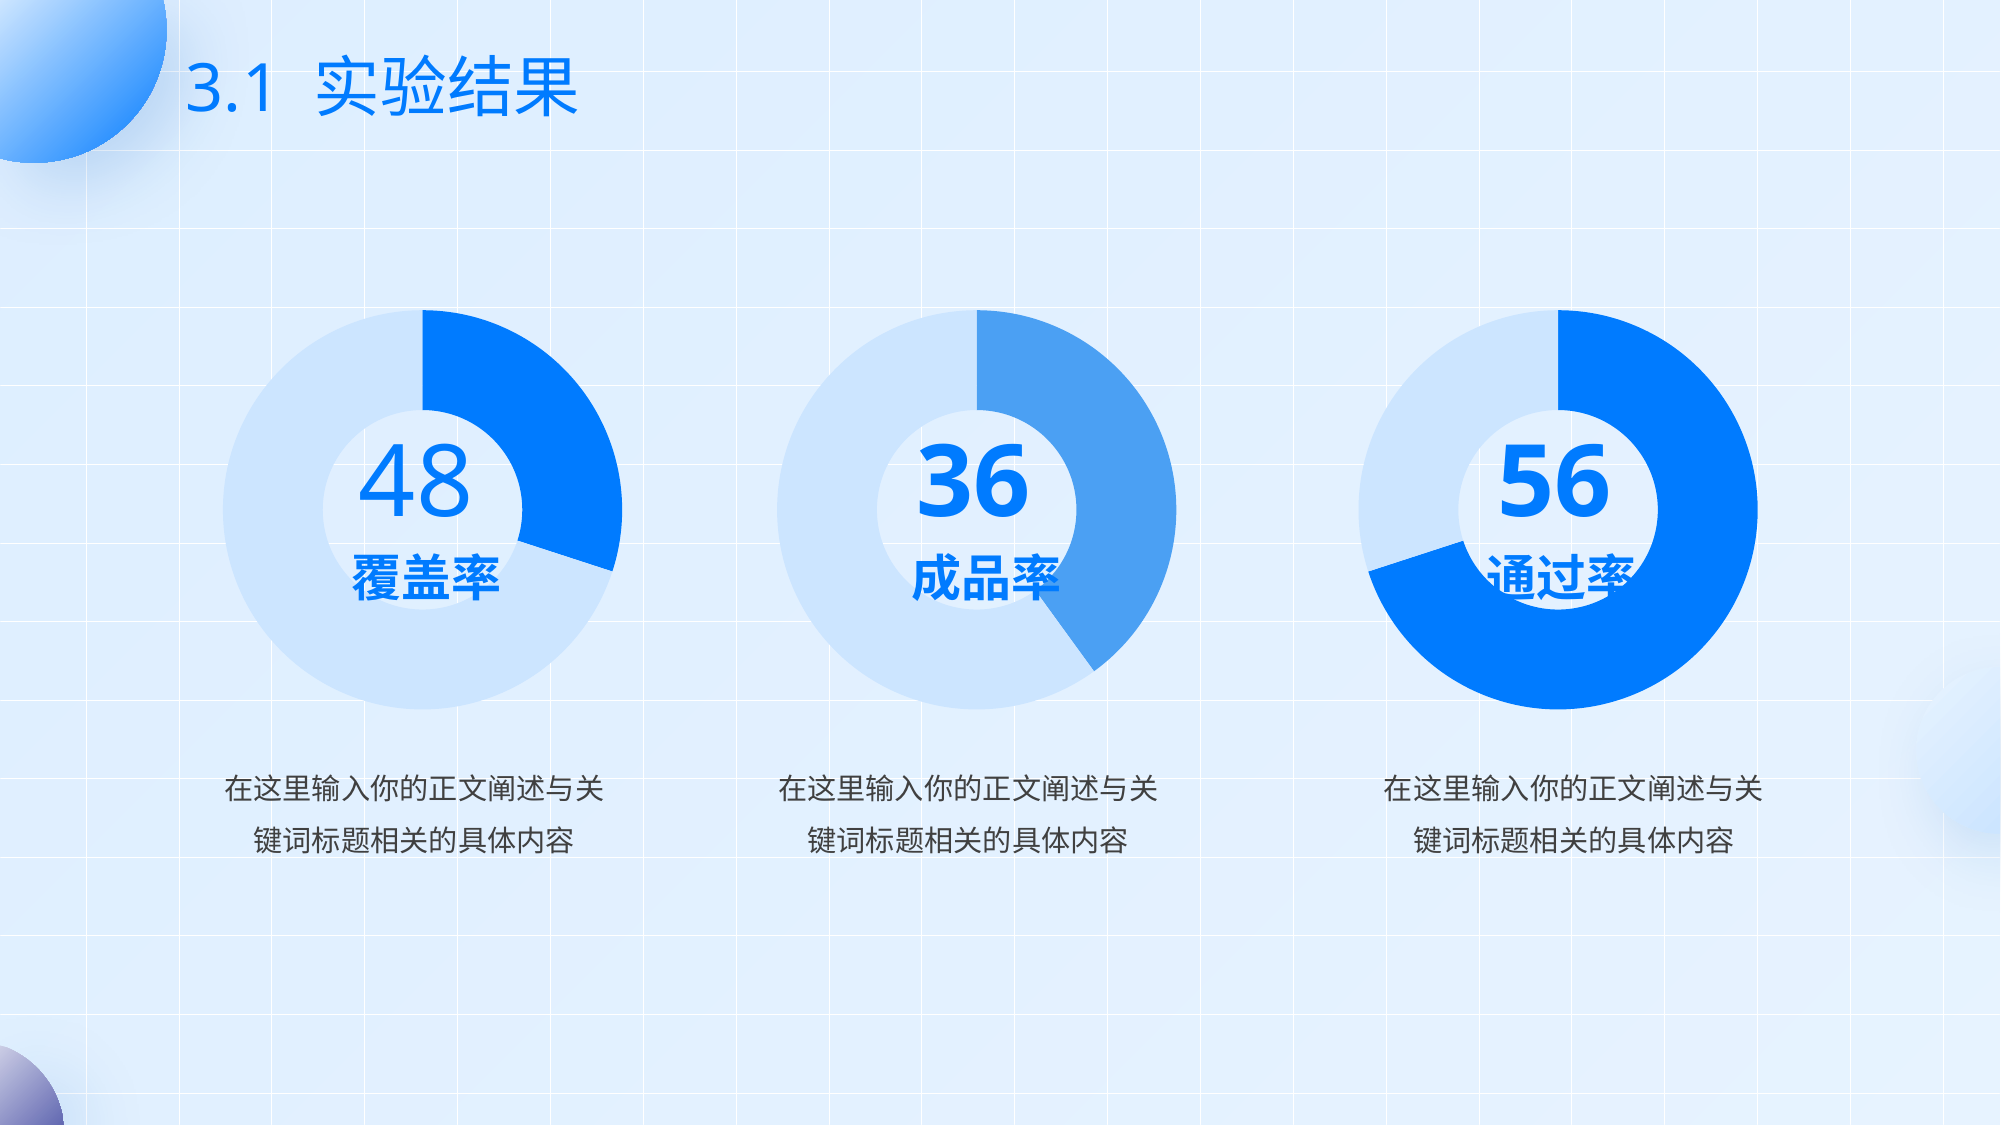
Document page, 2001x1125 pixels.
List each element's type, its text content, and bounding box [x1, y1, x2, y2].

chart [178, 307, 651, 722]
picture [0, 0, 2000, 1125]
chart [732, 307, 1205, 722]
title 3.1 实验结果 [170, 0, 621, 192]
text_box 在这里输入你的正文阐述与关键词标题相关的具体内容 [1365, 745, 1783, 866]
text_box 在这里输入你的正文阐述与关键词标题相关的具体内容 [759, 745, 1178, 866]
text_box 在这里输入你的正文阐述与关键词标题相关的具体内容 [205, 745, 624, 866]
chart [1313, 307, 1786, 722]
